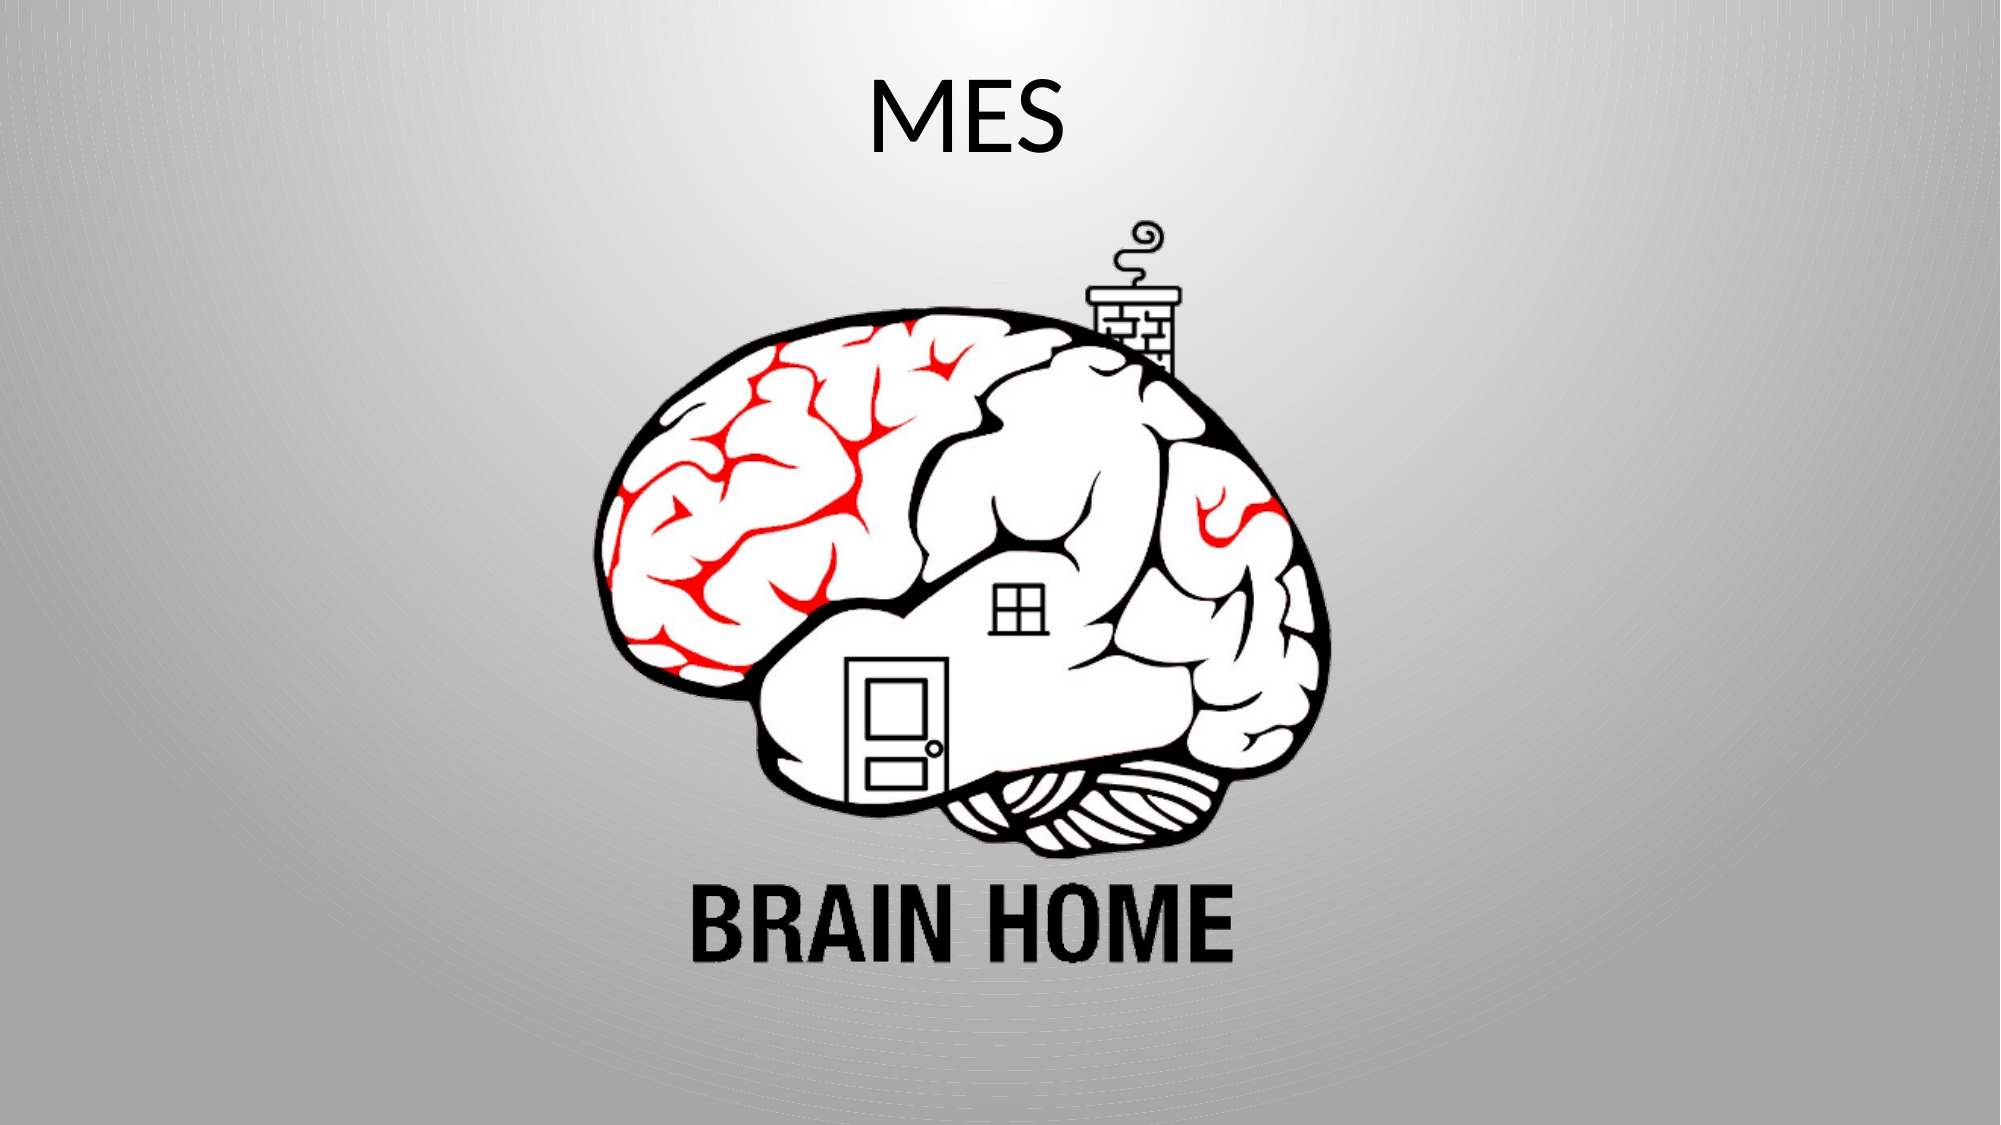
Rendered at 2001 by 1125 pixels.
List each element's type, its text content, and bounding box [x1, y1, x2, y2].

text_box MES [850, 32, 1083, 183]
picture [587, 219, 1345, 977]
